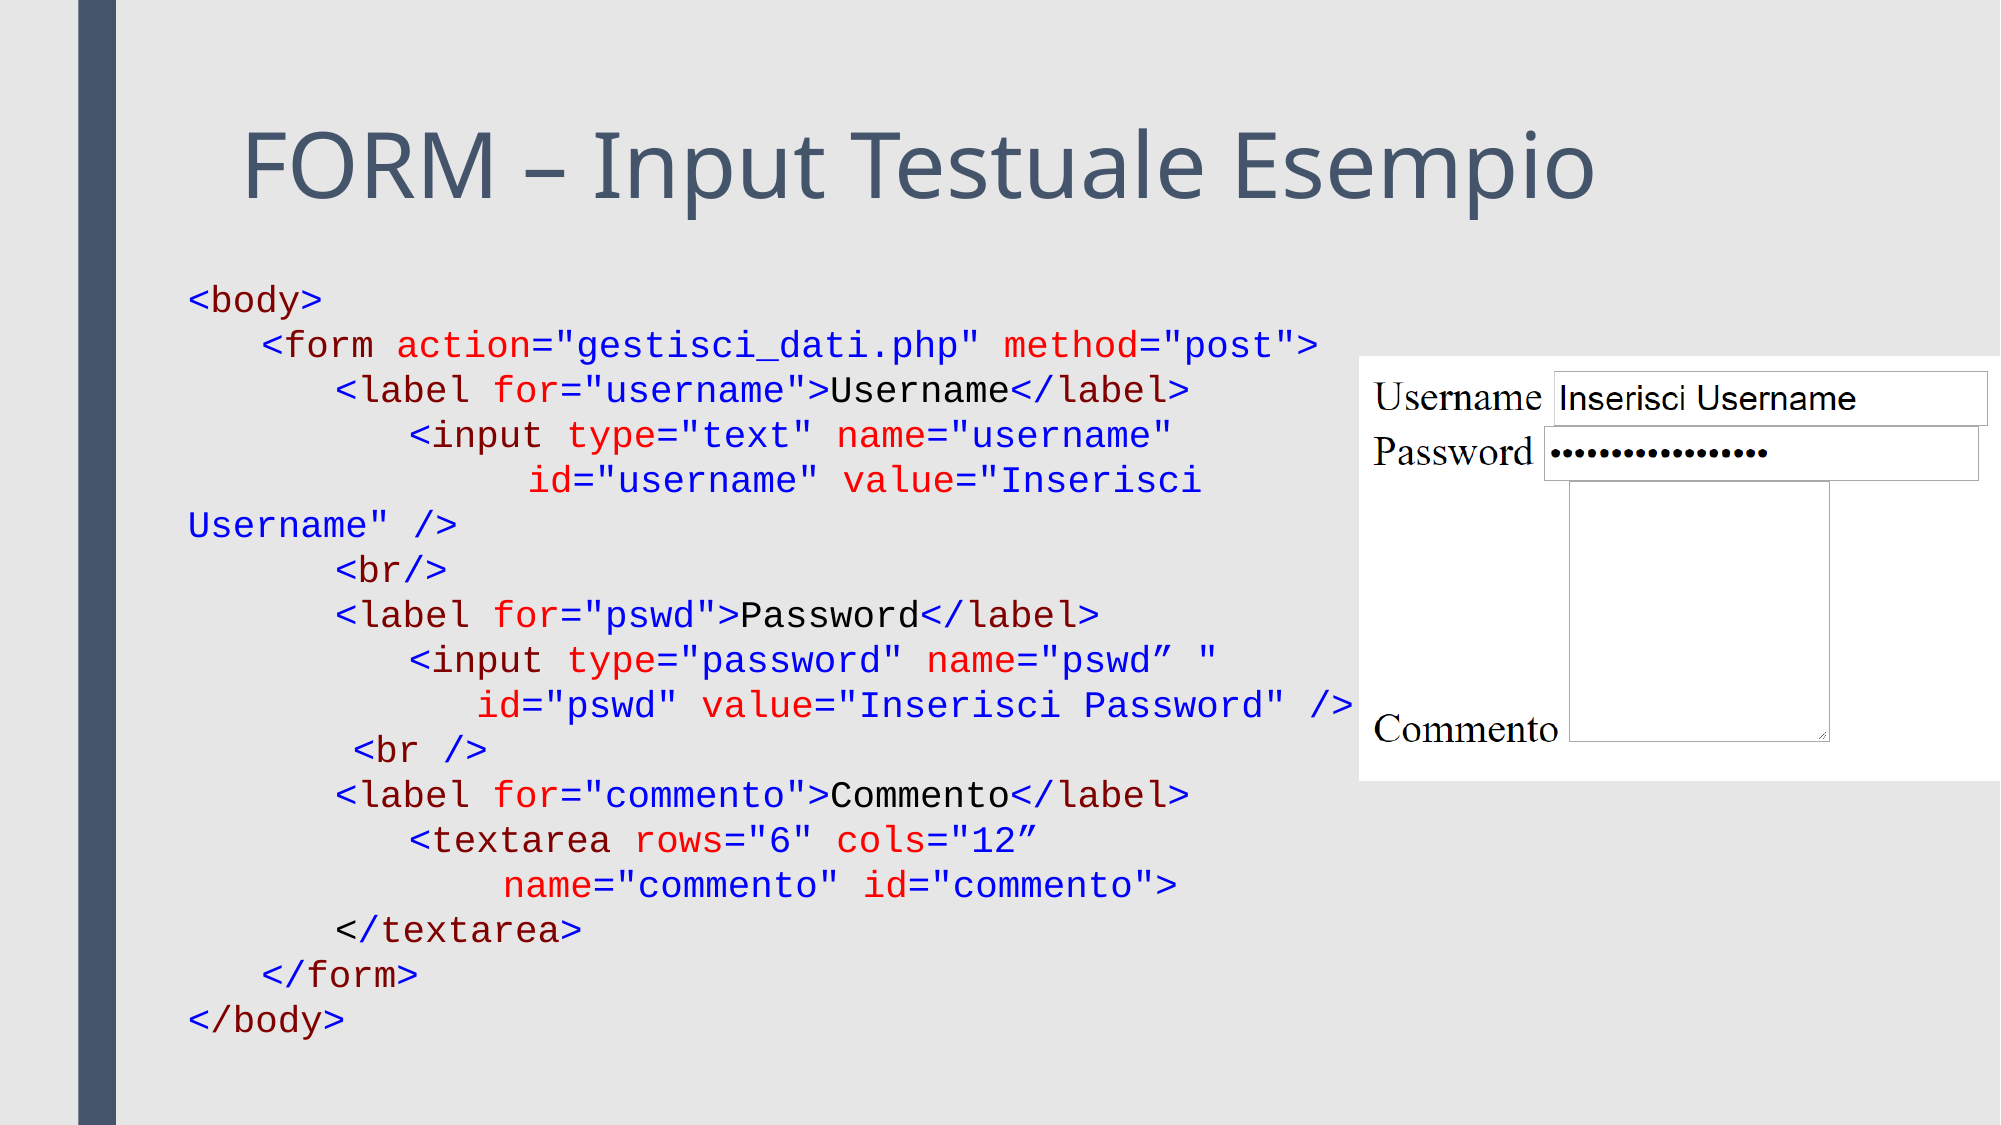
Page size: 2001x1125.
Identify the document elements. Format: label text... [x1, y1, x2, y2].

title FORM – Input Testuale Esempio [225, 112, 1800, 356]
picture [1359, 356, 2000, 781]
text_box <body> <form action="gestisci_dati.php" method="post"> <label for="username">Username</label> <input type="text" name="username" id="username" value="Inserisci Username" /> <br/> <label for="pswd">Password</label> <input type="password" name="pswd” " id="pswd" value="Inserisci Password" /> <br /> <label for="commento">Commento</label> <textarea rows="6" cols="12” name="commento" id="commento"> </textarea> </form> </body> [173, 267, 1421, 1092]
